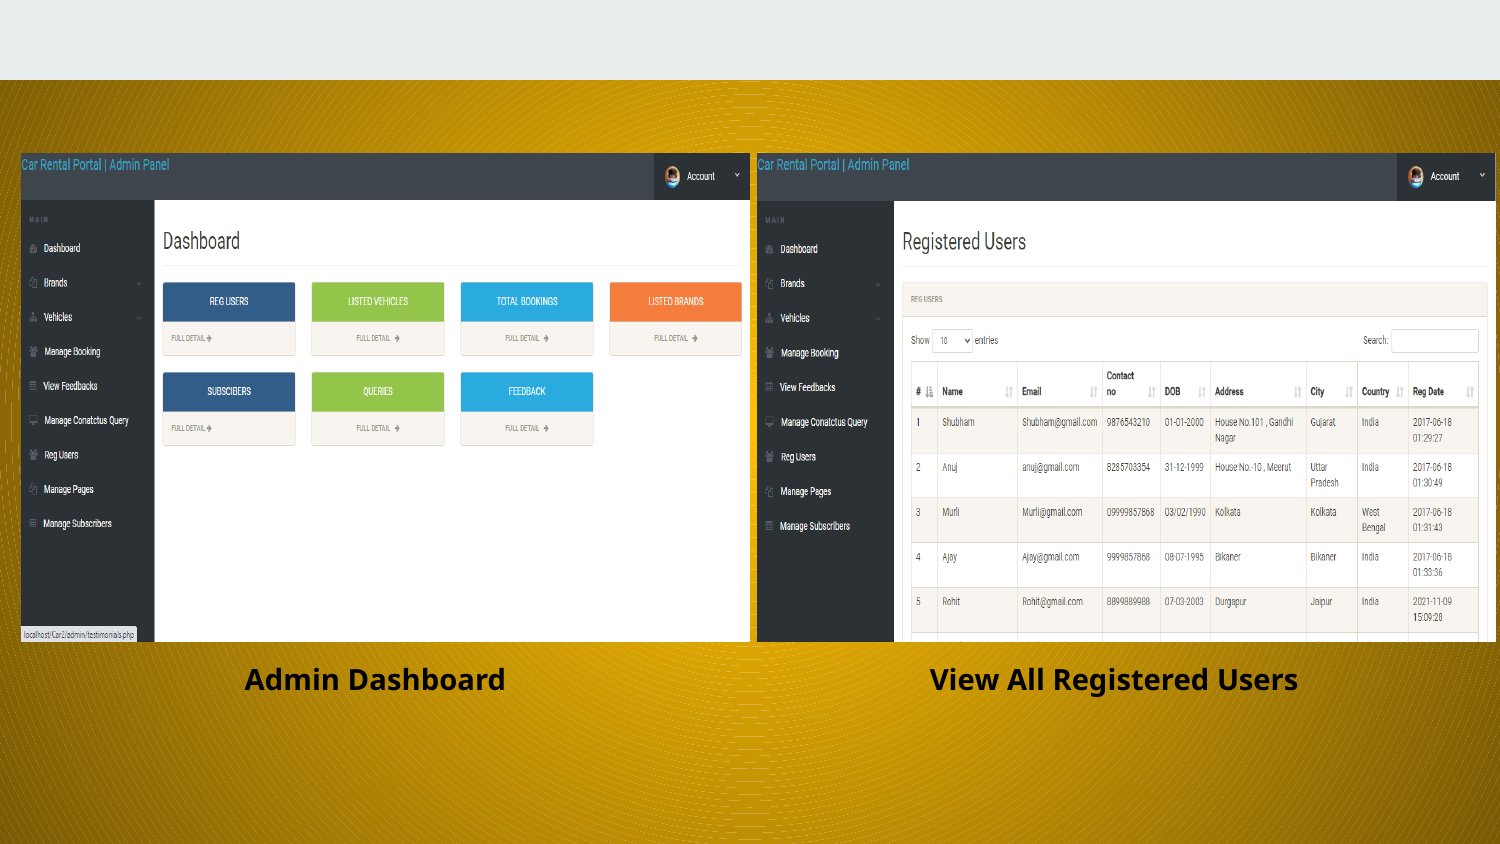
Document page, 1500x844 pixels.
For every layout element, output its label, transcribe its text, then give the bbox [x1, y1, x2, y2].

picture [20, 153, 751, 642]
text_box View All Registered Users [813, 650, 1415, 712]
picture [757, 153, 1497, 642]
text_box Admin Dashboard [83, 650, 668, 712]
